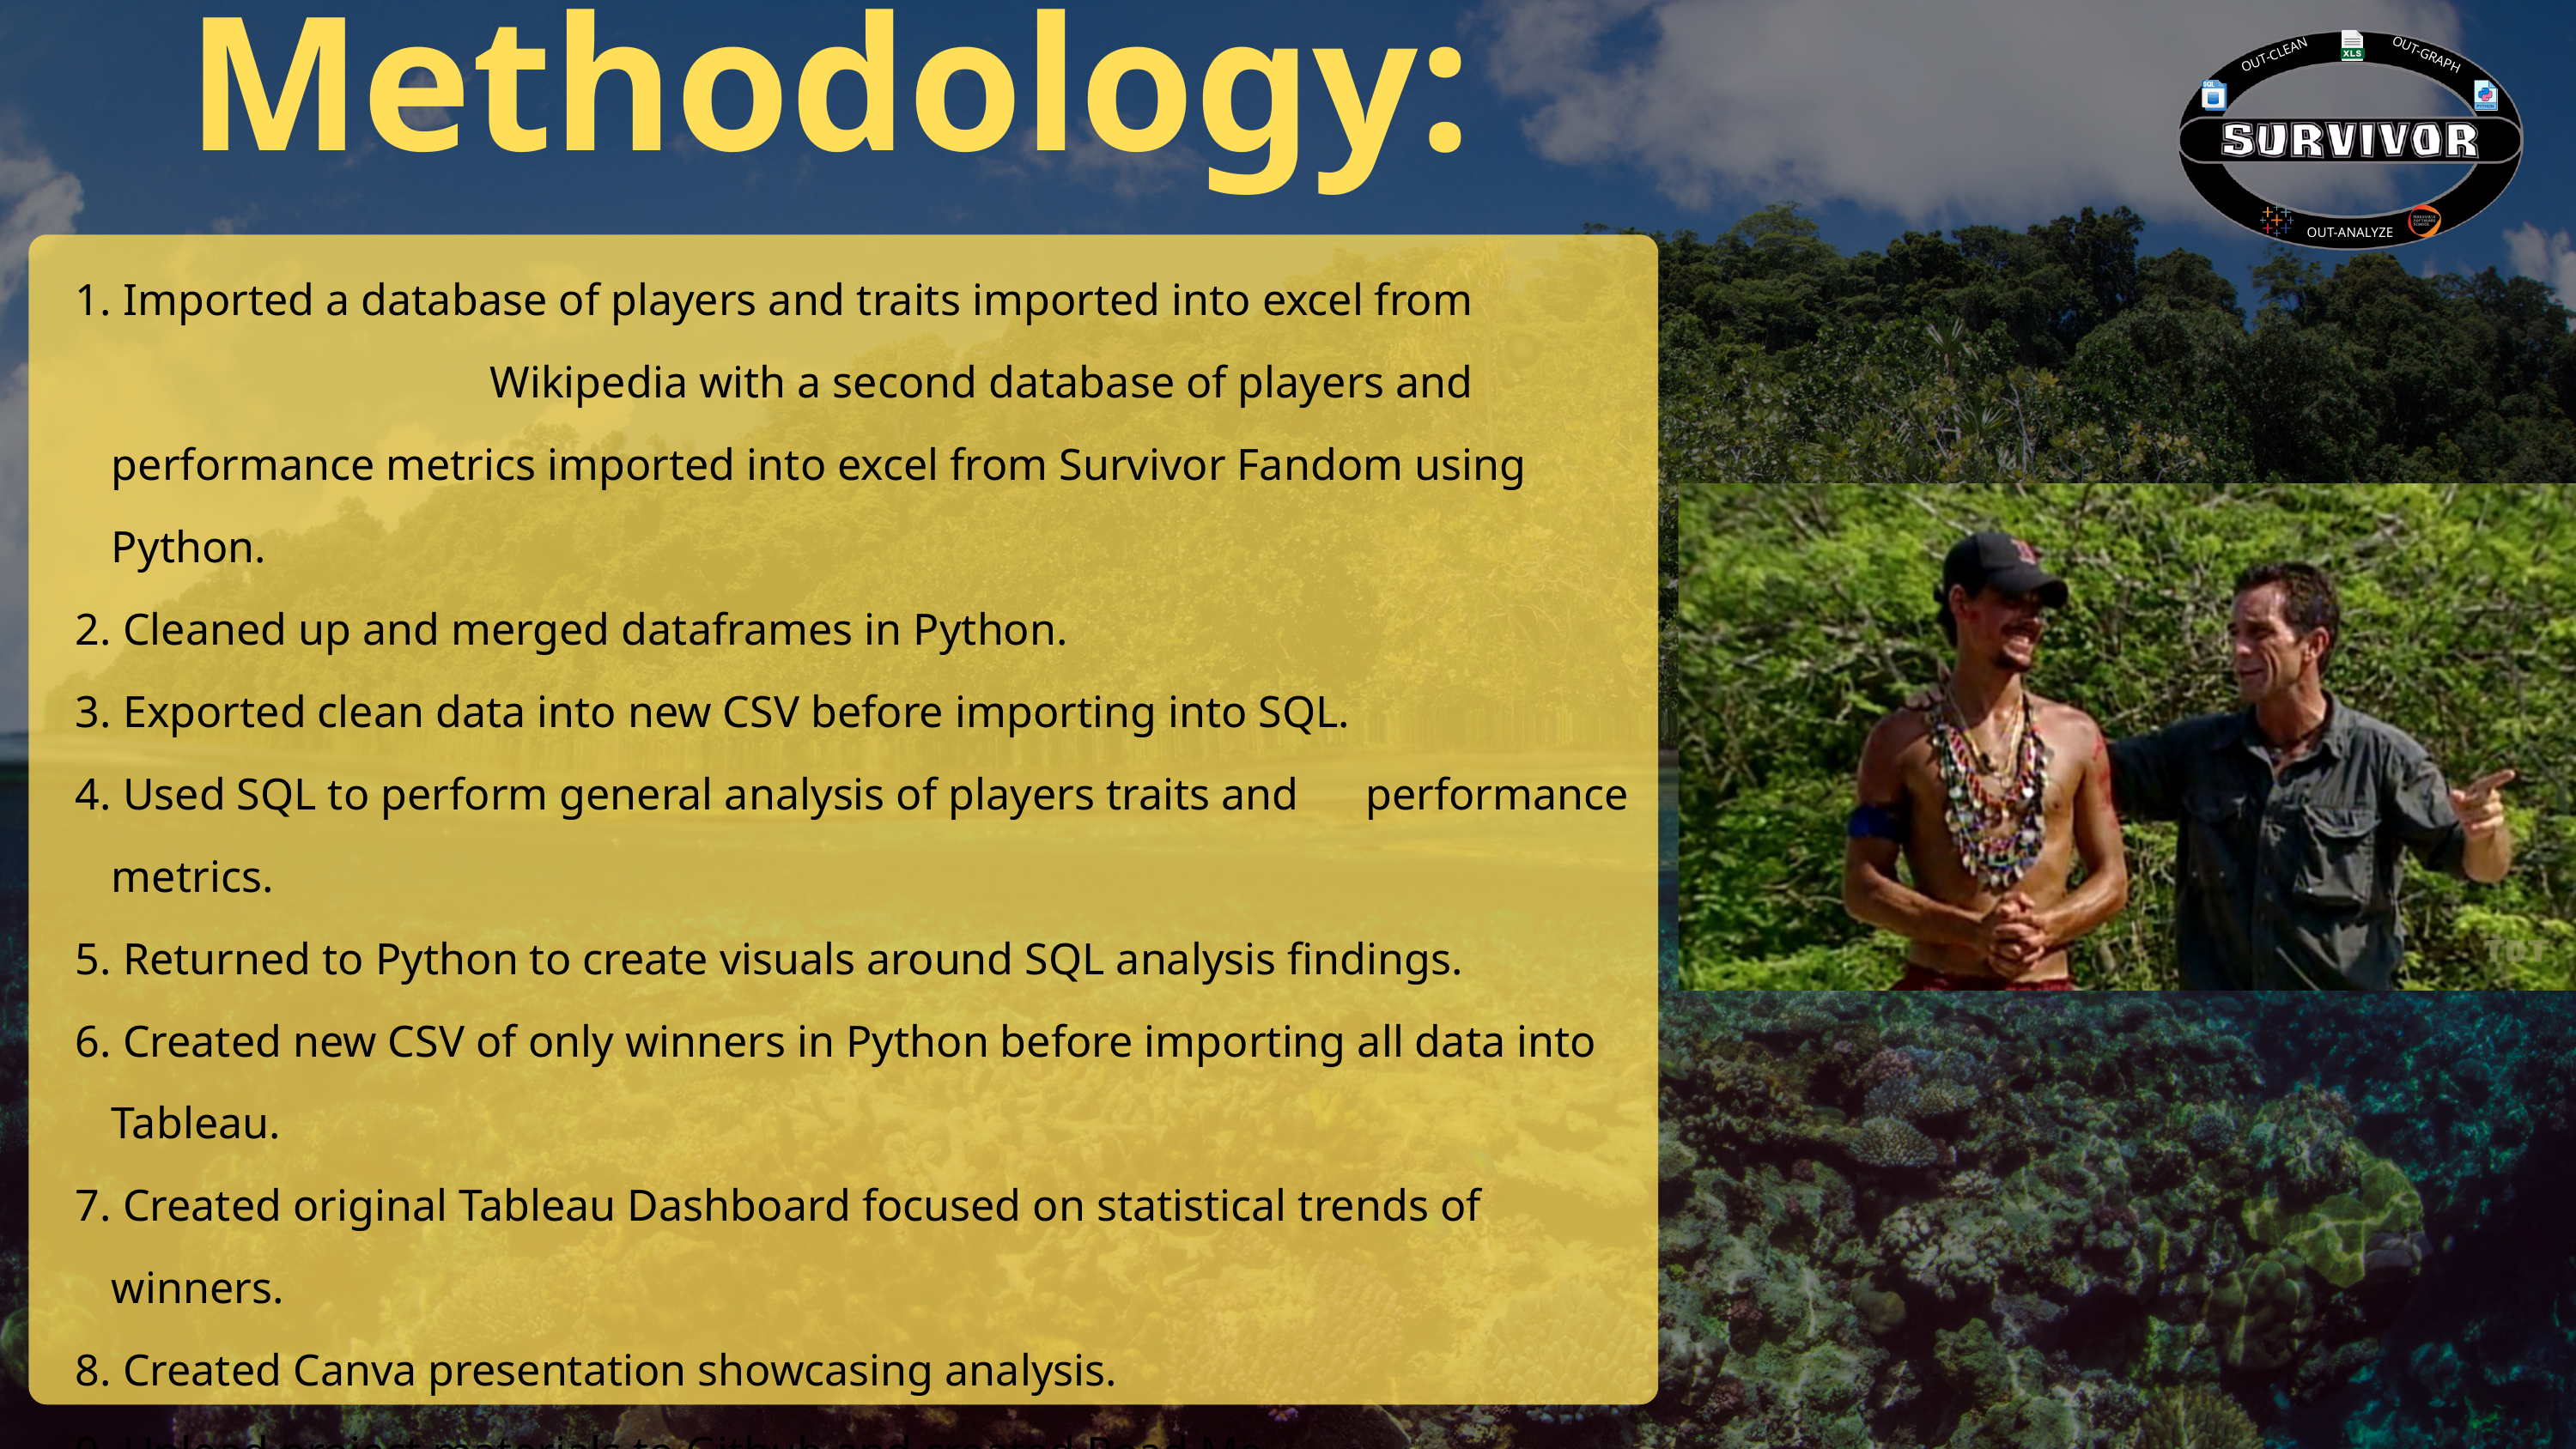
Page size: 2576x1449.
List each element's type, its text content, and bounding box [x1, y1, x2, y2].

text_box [28, 234, 1659, 1405]
text_box [0, 0, 2576, 1449]
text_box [2176, 28, 2524, 252]
text_box Methodology: [186, 0, 2259, 188]
text_box [1678, 483, 2576, 991]
